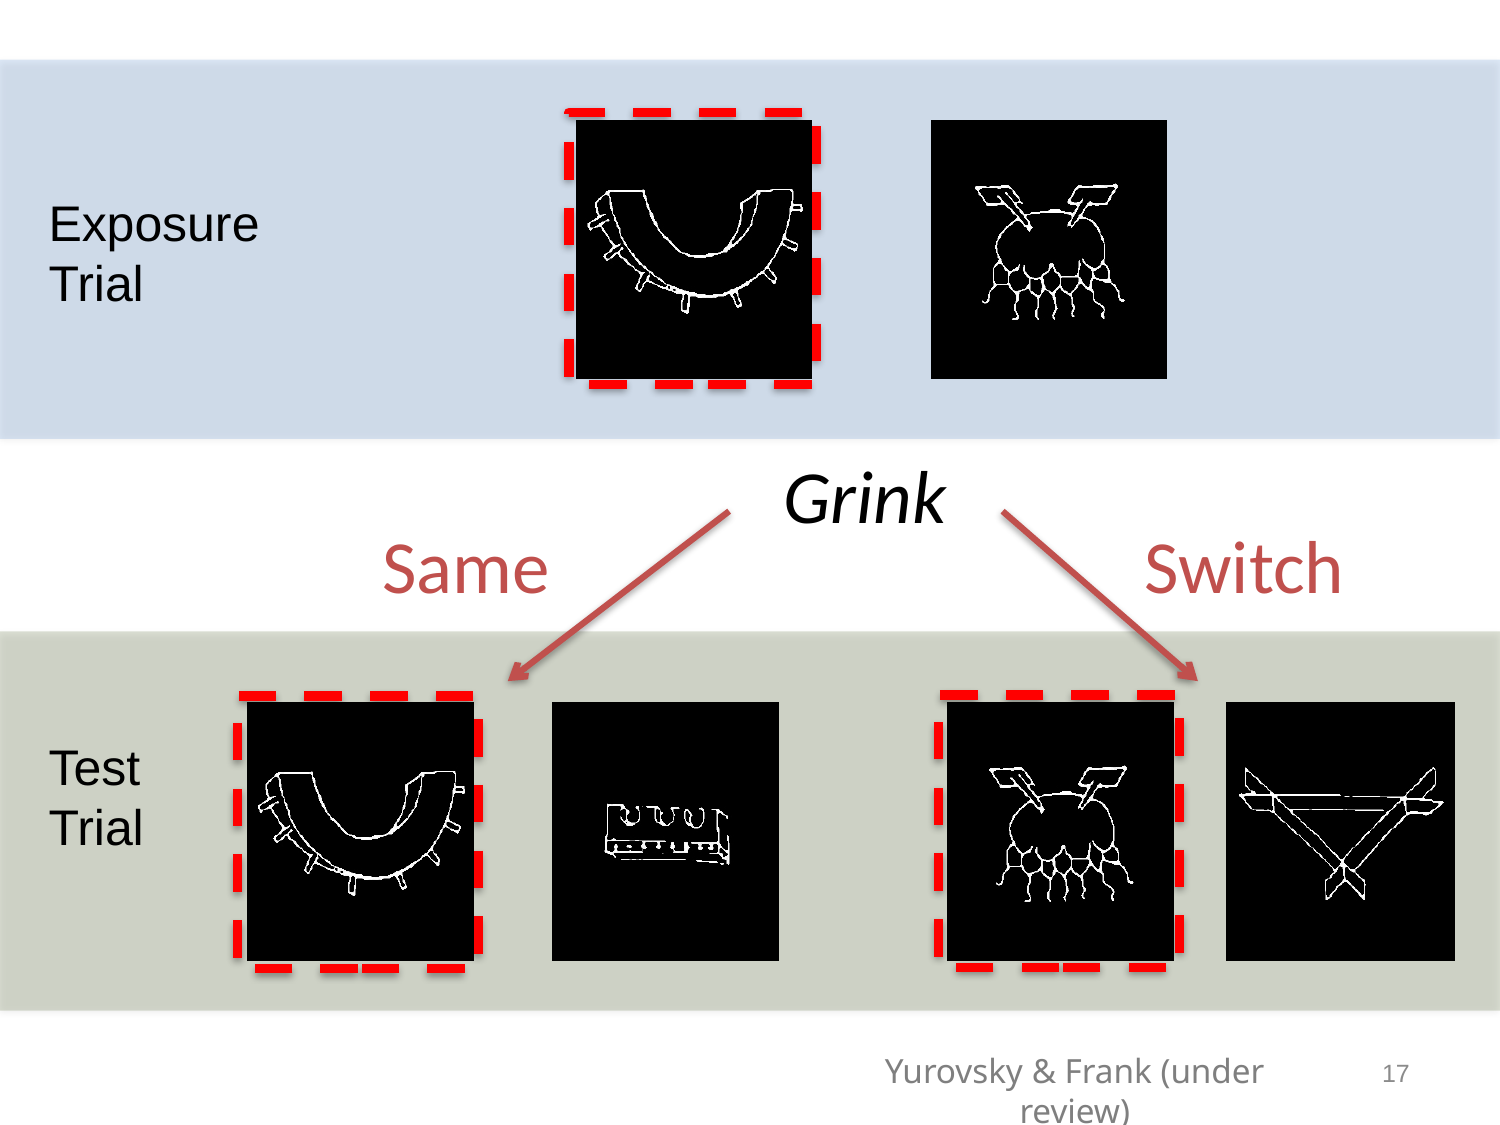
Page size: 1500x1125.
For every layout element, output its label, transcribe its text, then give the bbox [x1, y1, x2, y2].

picture [576, 120, 812, 379]
text_box Same [360, 511, 505, 616]
text_box Exposure Trial [33, 184, 302, 320]
text_box [938, 694, 1181, 968]
picture [246, 702, 475, 962]
text_box [0, 59, 1500, 440]
slide_number 17 [1337, 1042, 1425, 1103]
text_box Switch [1201, 511, 1378, 616]
text_box Test Trial [33, 727, 223, 863]
picture [1226, 702, 1455, 962]
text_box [507, 510, 730, 682]
picture [946, 702, 1175, 962]
text_box [568, 112, 817, 385]
text_box Grink [759, 441, 971, 547]
text_box [0, 631, 1500, 1011]
picture [551, 702, 780, 962]
text_box [237, 695, 480, 969]
text_box Yurovsky & Frank (under review) [813, 1042, 1337, 1125]
picture [931, 120, 1167, 379]
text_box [1002, 510, 1199, 682]
